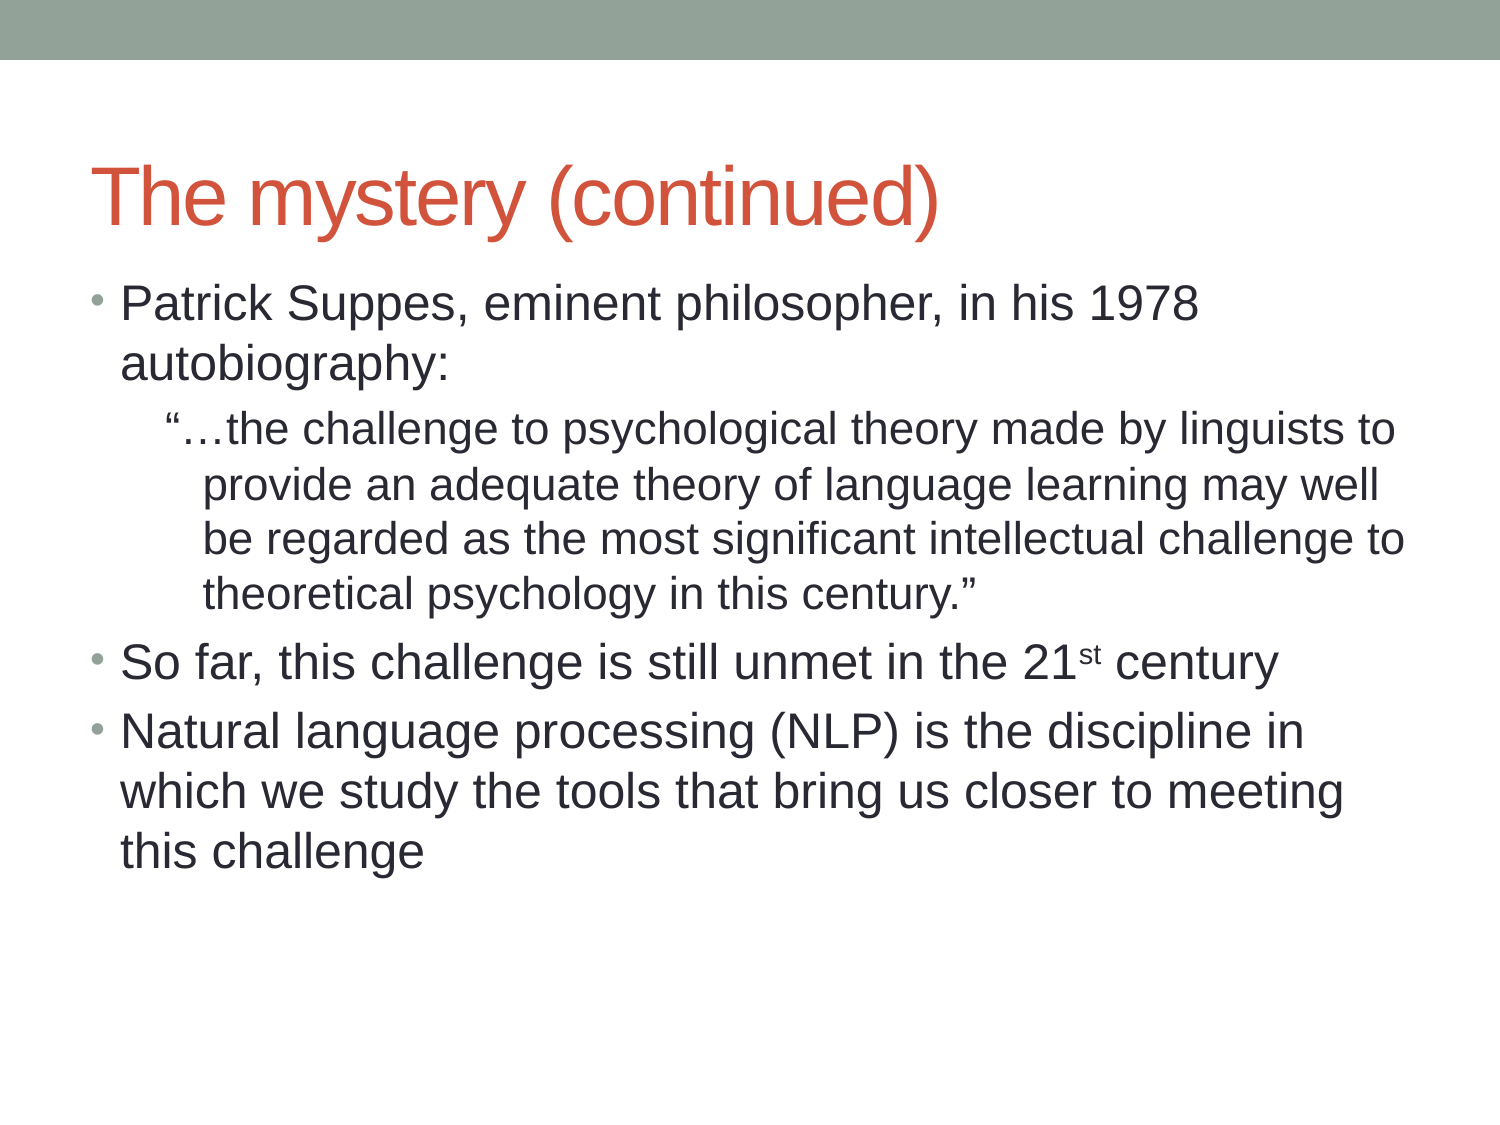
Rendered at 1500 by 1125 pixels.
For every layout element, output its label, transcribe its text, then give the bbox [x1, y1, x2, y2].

list Patrick Suppes, eminent philosopher, in his 1978 autobiography: “…the challenge to psychological theory made by linguists to provide an adequate theory of language learning may well be regarded as the most significant intellectual challenge to theoretical psychology in this century.” So far, this challenge is still unmet in the 21st century Natural language processing (NLP) is the discipline in which we study the tools that bring us closer to meeting this challenge [75, 262, 1425, 1063]
title The mystery (continued) [75, 87, 1425, 250]
